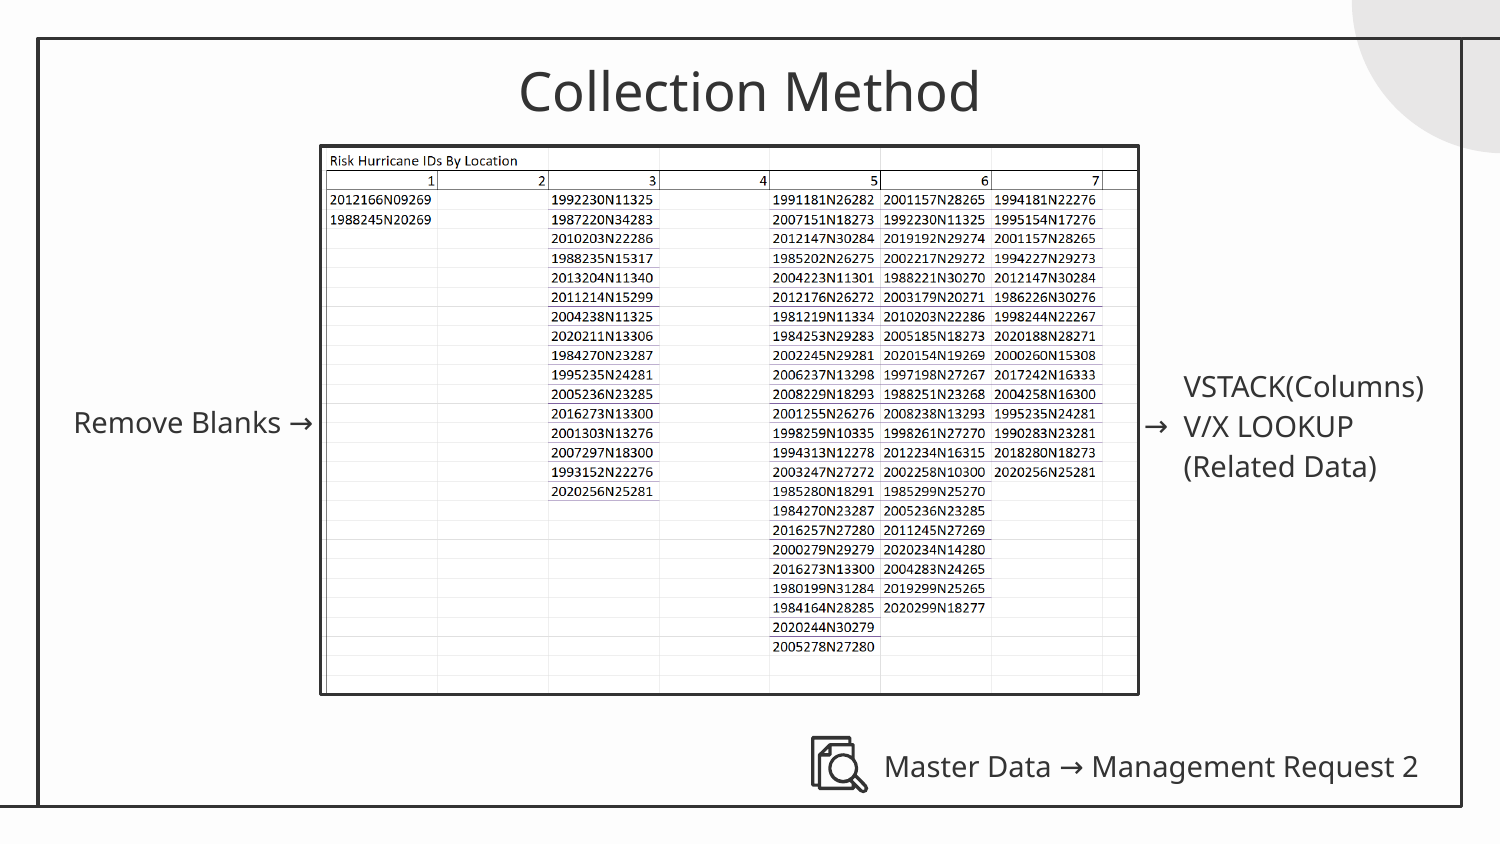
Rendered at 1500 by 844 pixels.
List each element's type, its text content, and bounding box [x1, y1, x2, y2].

picture [321, 147, 1138, 694]
list Master Data → Management Request 2 [868, 728, 1447, 801]
list Remove Blanks → [58, 383, 316, 457]
text_box [811, 735, 868, 794]
list VSTACK(Columns) V/X LOOKUP (Related Data) [1168, 347, 1447, 493]
text_box → [1142, 387, 1187, 458]
title Collection Method [117, 41, 1383, 136]
